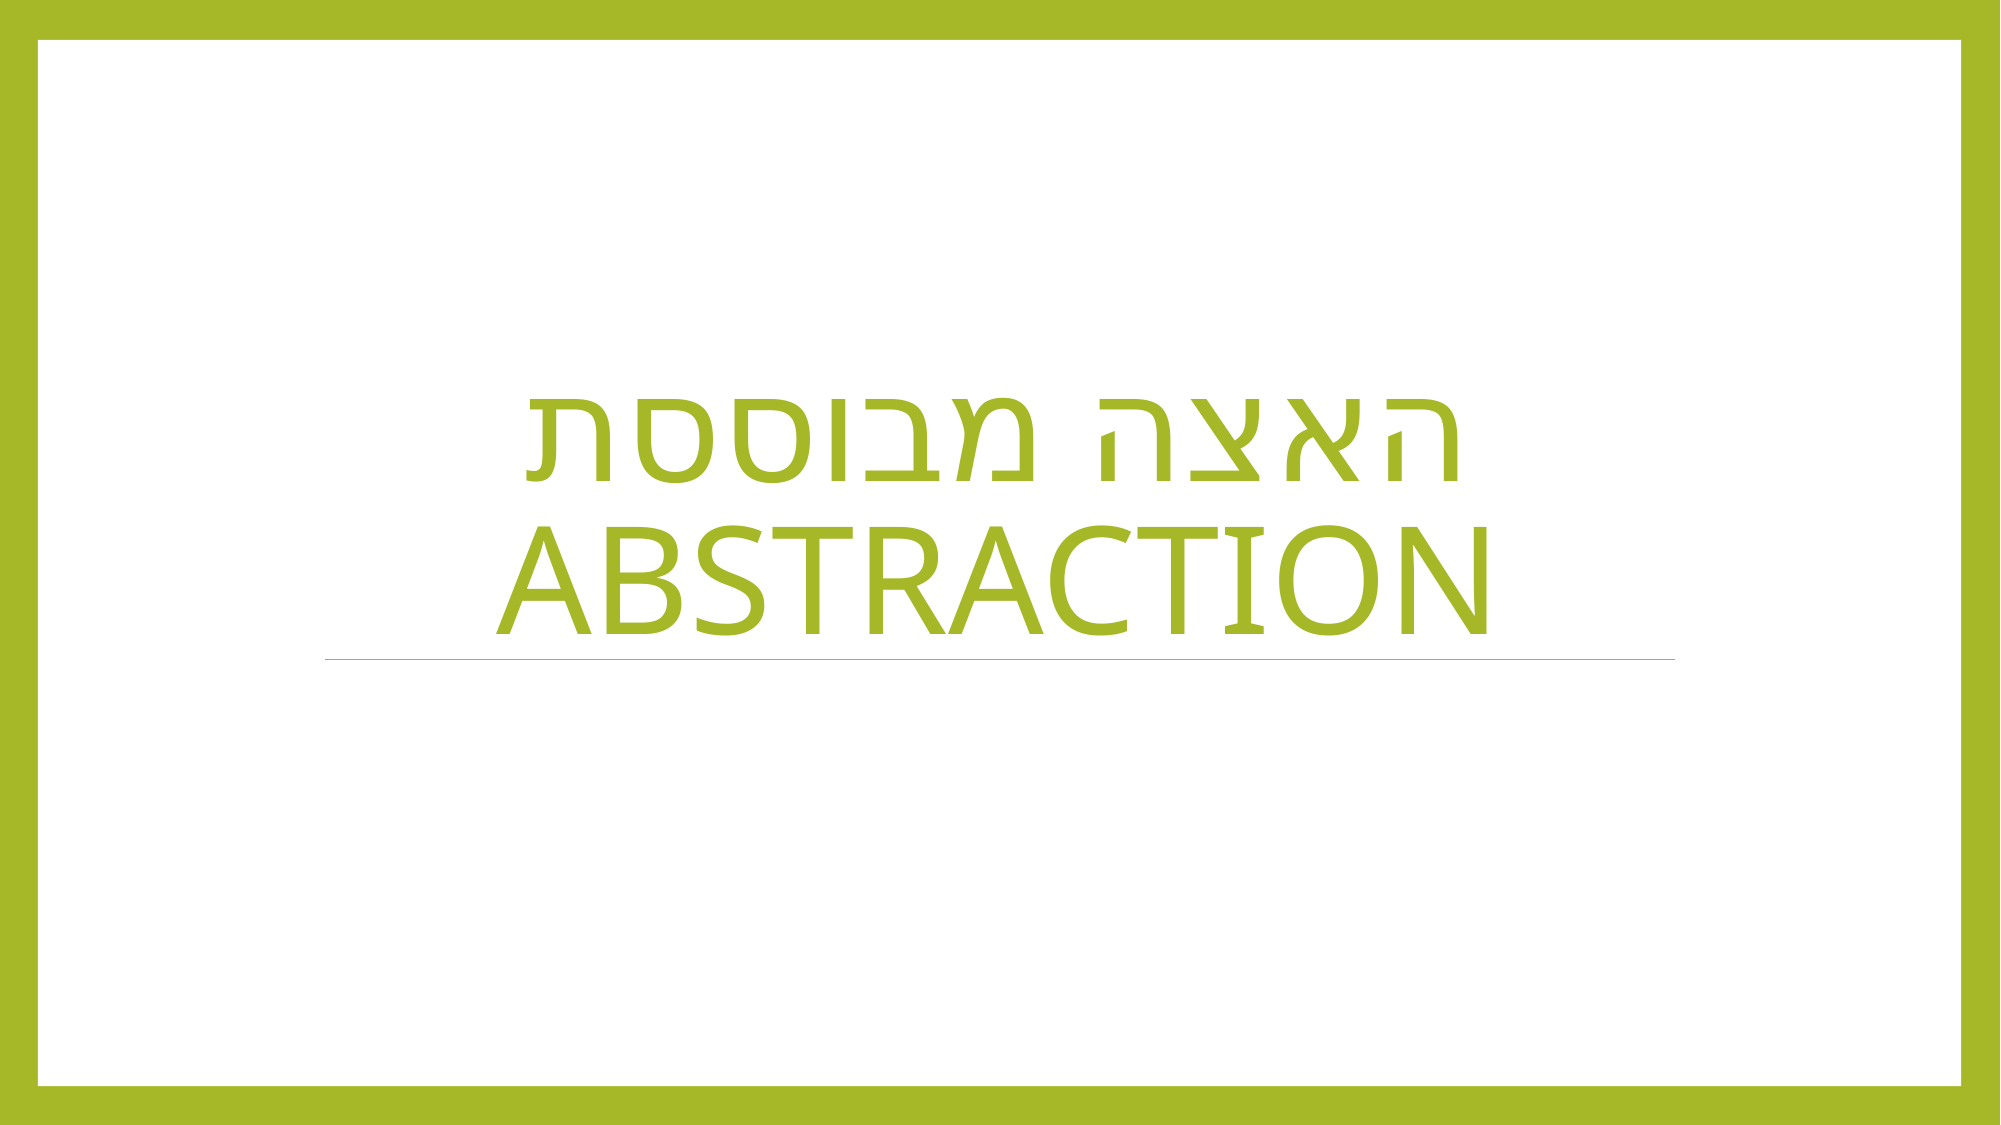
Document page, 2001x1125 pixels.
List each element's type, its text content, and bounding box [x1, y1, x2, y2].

title האצה מבוססת Abstraction [181, 192, 1817, 673]
